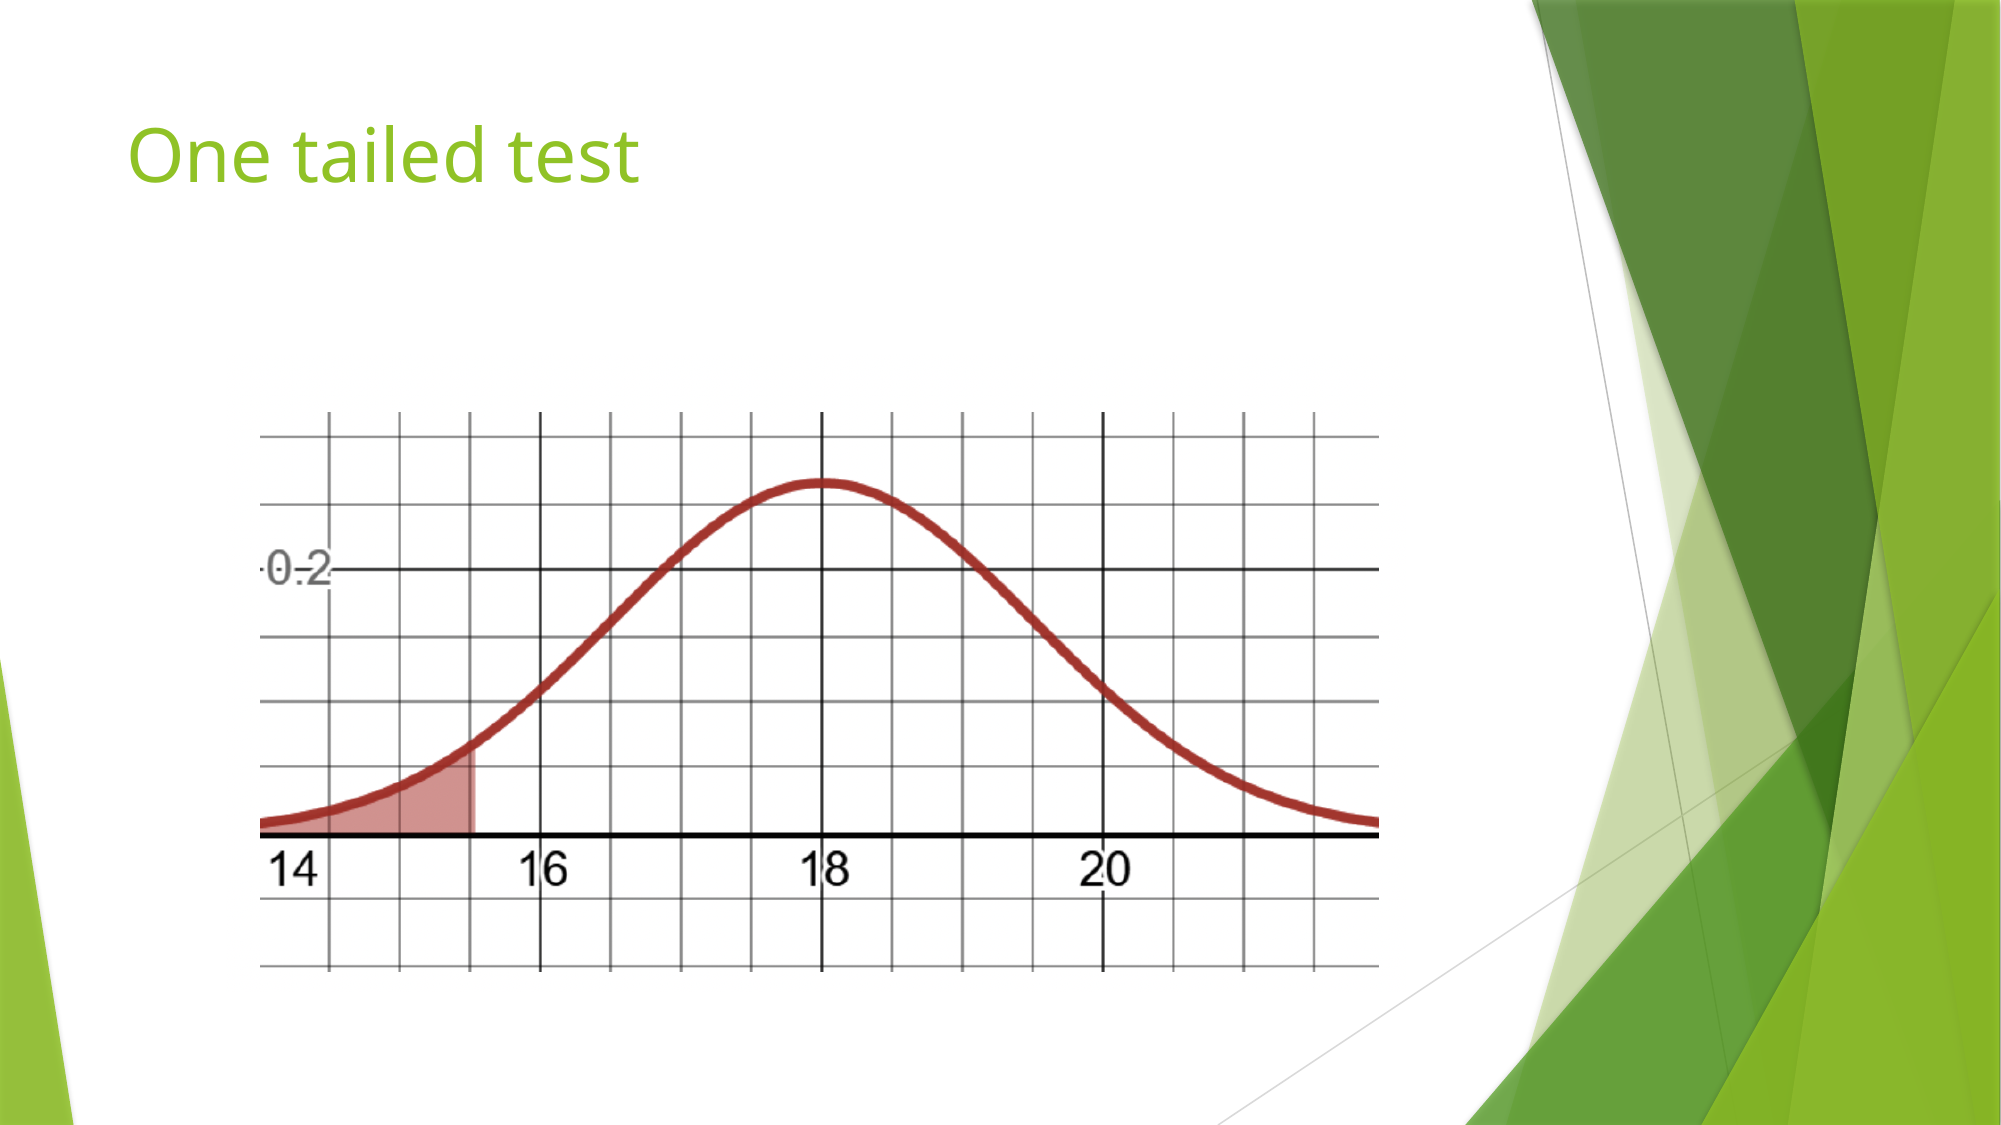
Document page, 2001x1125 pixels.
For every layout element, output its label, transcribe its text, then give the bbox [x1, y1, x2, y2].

title One tailed test [111, 99, 1522, 317]
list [226, 353, 1407, 992]
